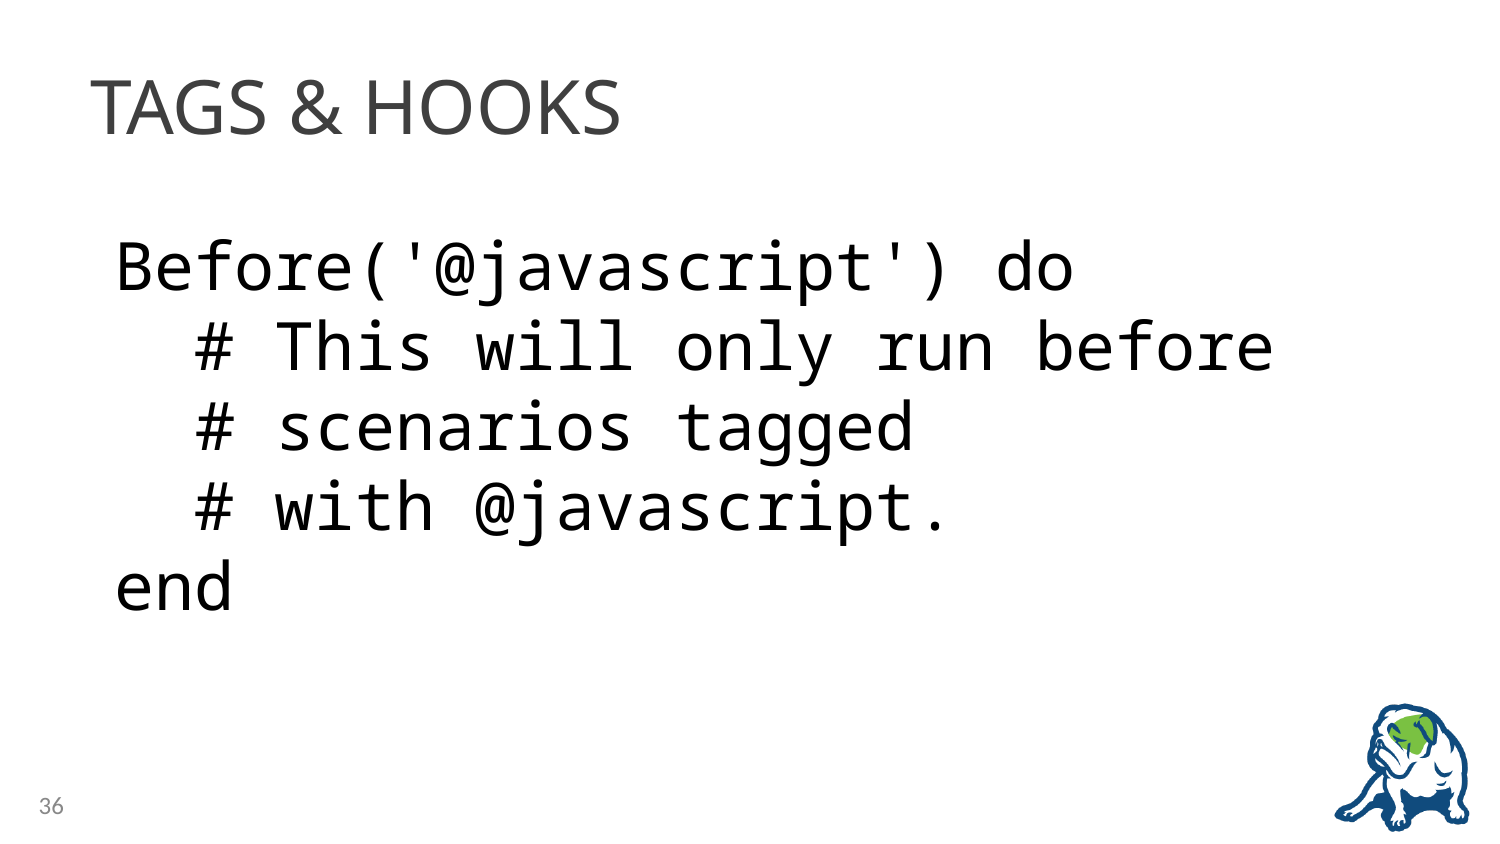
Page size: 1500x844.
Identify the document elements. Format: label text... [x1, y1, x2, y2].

picture [1334, 700, 1470, 835]
slide_number 36 [23, 782, 374, 827]
title TAGS & HOOKS [75, 33, 1425, 175]
text_box Before('@javascript') do # This will only run before # scenarios tagged # with @javascript. end [99, 216, 1450, 711]
